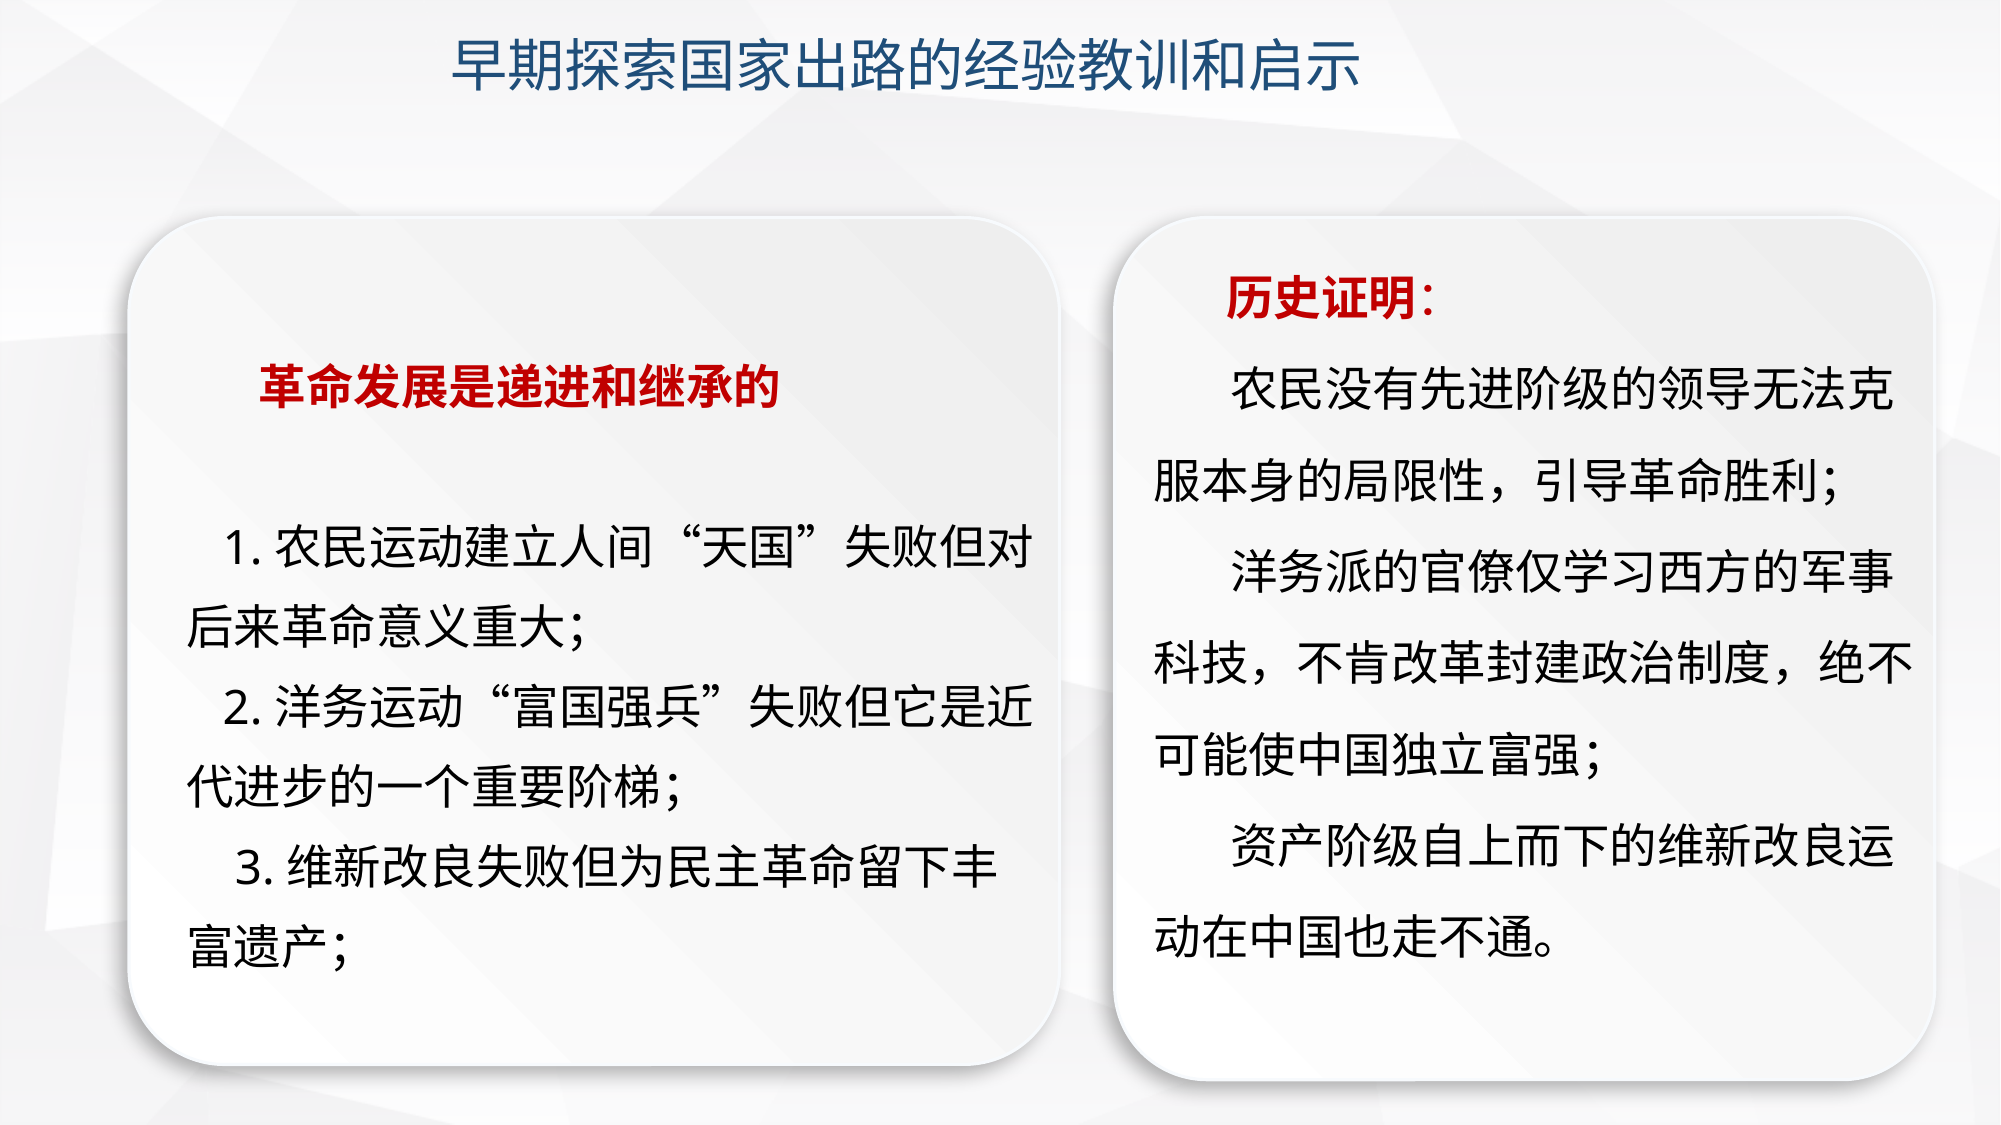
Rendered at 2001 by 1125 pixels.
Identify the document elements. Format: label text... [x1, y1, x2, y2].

picture [0, 0, 2001, 1125]
text_box [127, 216, 1061, 1066]
text_box [1113, 216, 1936, 1081]
text_box 历史证明： 农民没有先进阶级的领导无法克服本身的局限性，引导革命胜利； 洋务派的官僚仅学习西方的军事科技，不肯改革封建政治制度，绝不可能使中国独立富强； 资产阶级自上而下的维新改良运动在中国也走不通。 [1154, 244, 1935, 965]
title 早期探索国家出路的经验教训和启示 [433, 29, 1380, 168]
text_box 革命发展是递进和继承的 1.农民运动建立人间“天国”失败但对后来革命意义重大； 2.洋务运动“富国强兵”失败但它是近代进步的一个重要阶梯； 3.维新改良失败但为民主革命留下丰富遗产； [186, 334, 1035, 974]
